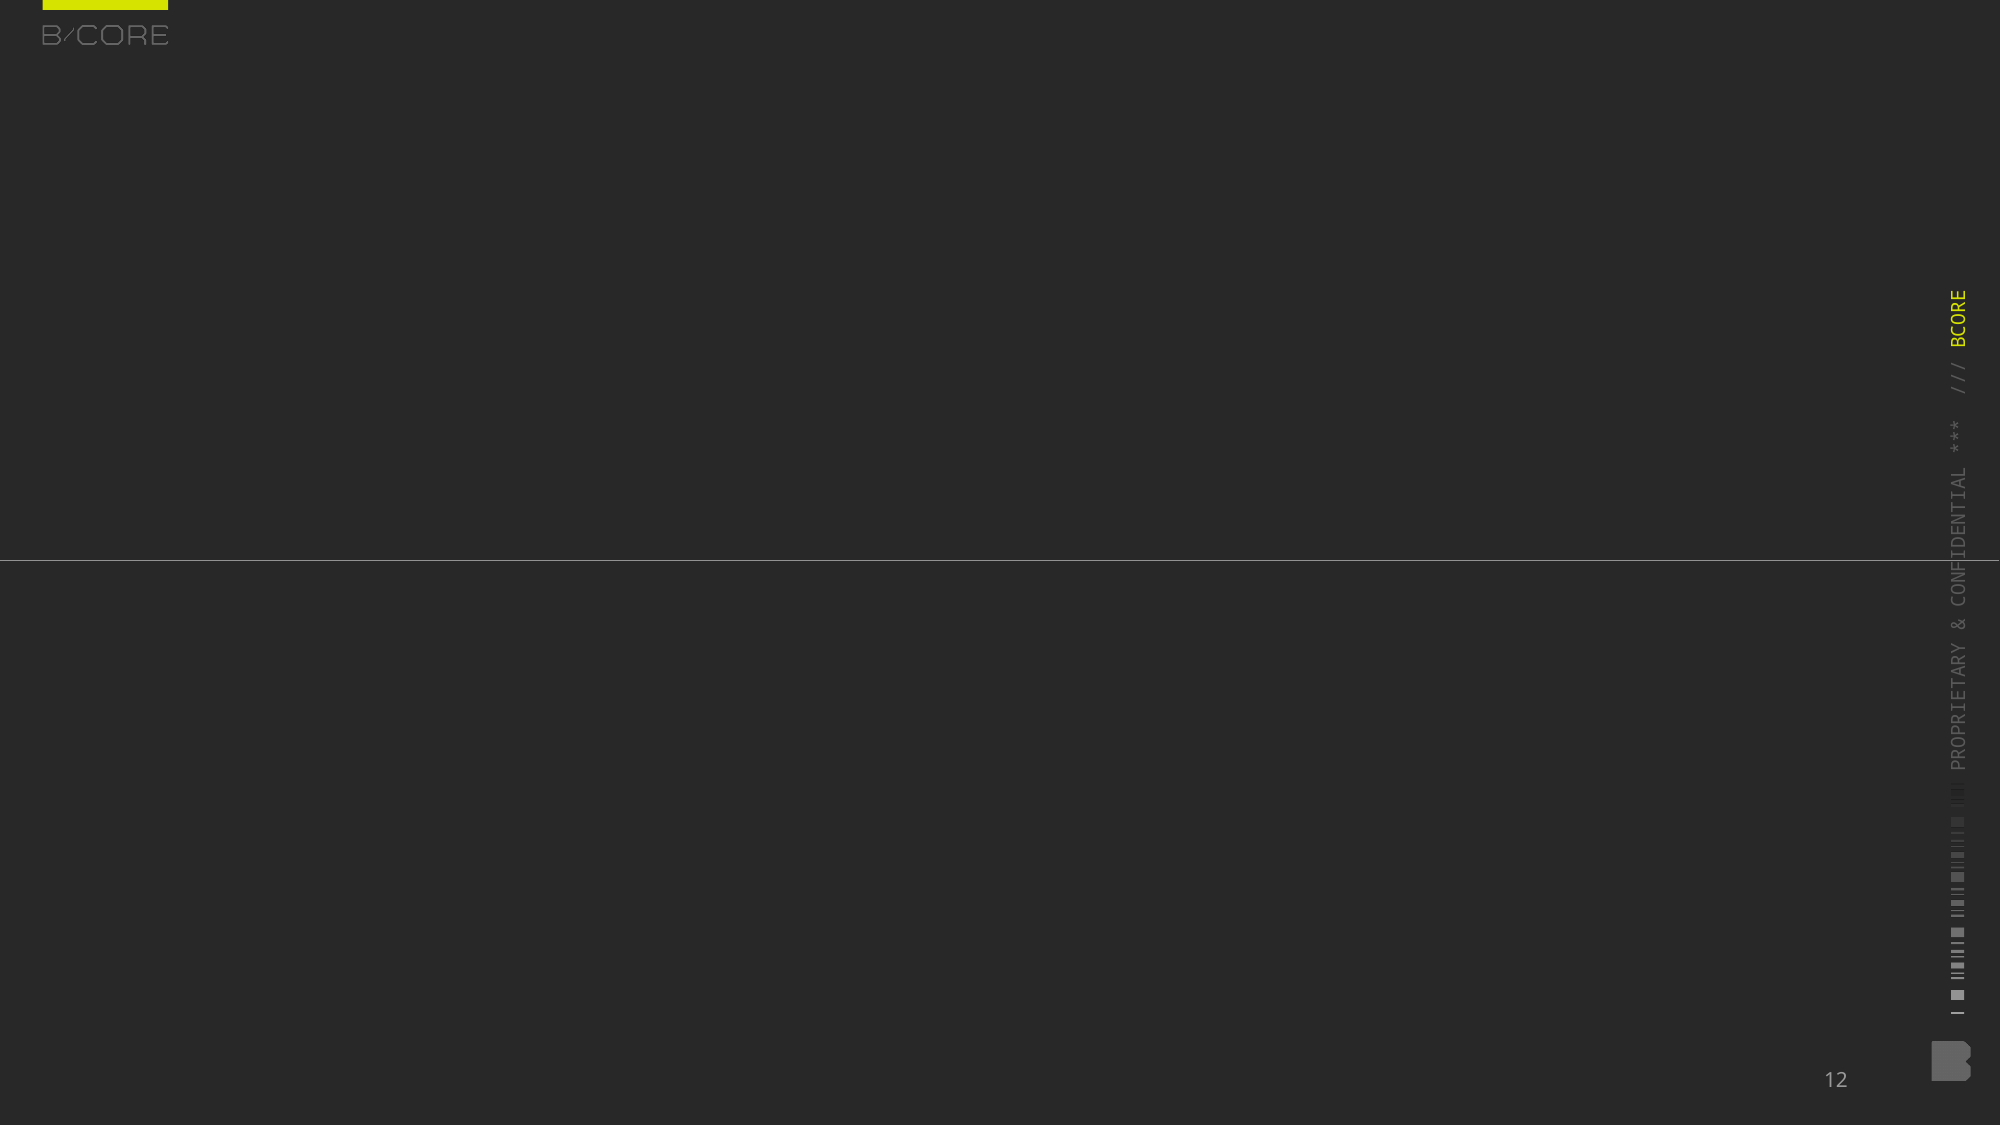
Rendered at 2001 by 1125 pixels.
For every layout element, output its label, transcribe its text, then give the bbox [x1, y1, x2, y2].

slide_number 12 [1412, 1042, 1863, 1103]
